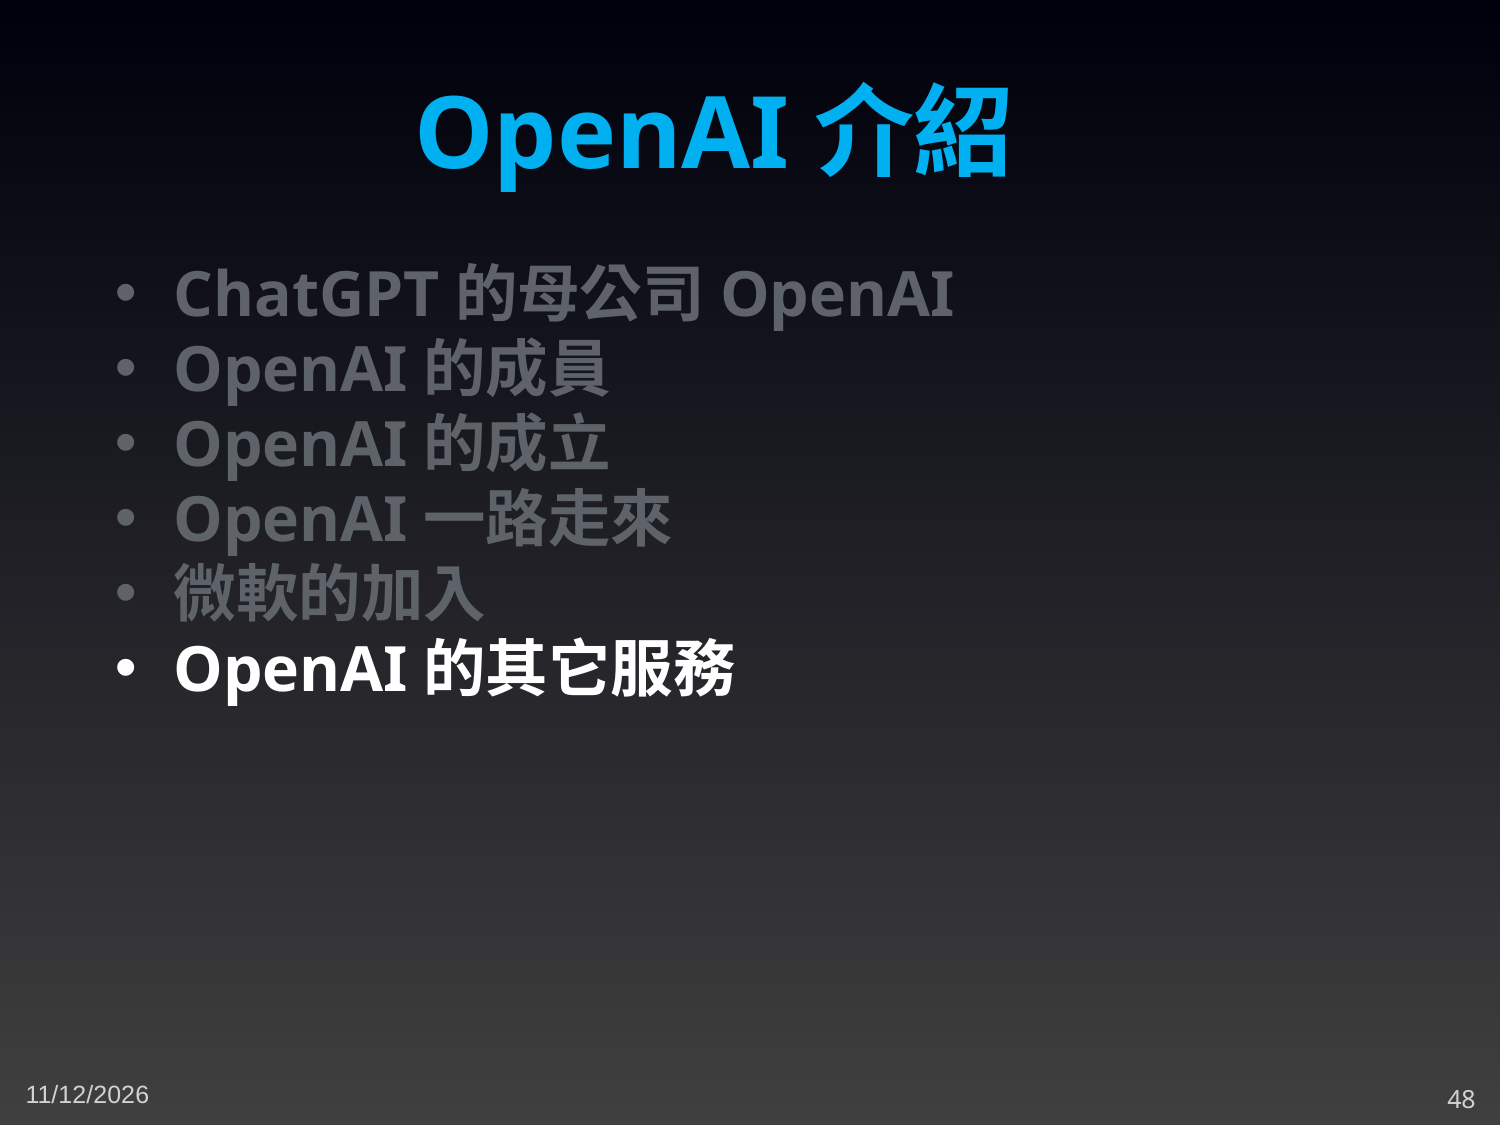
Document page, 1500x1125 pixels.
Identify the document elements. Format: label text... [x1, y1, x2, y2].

slide_number 48 [1340, 1075, 1491, 1117]
text_box OpenAI介紹 [399, 41, 1288, 204]
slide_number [10, 1075, 411, 1117]
text_box ChatGPT的母公司OpenAI OpenAI的成員 OpenAI的成立 OpenAI一路走來 微軟的加入 OpenAI的其它服務 [99, 246, 1400, 712]
